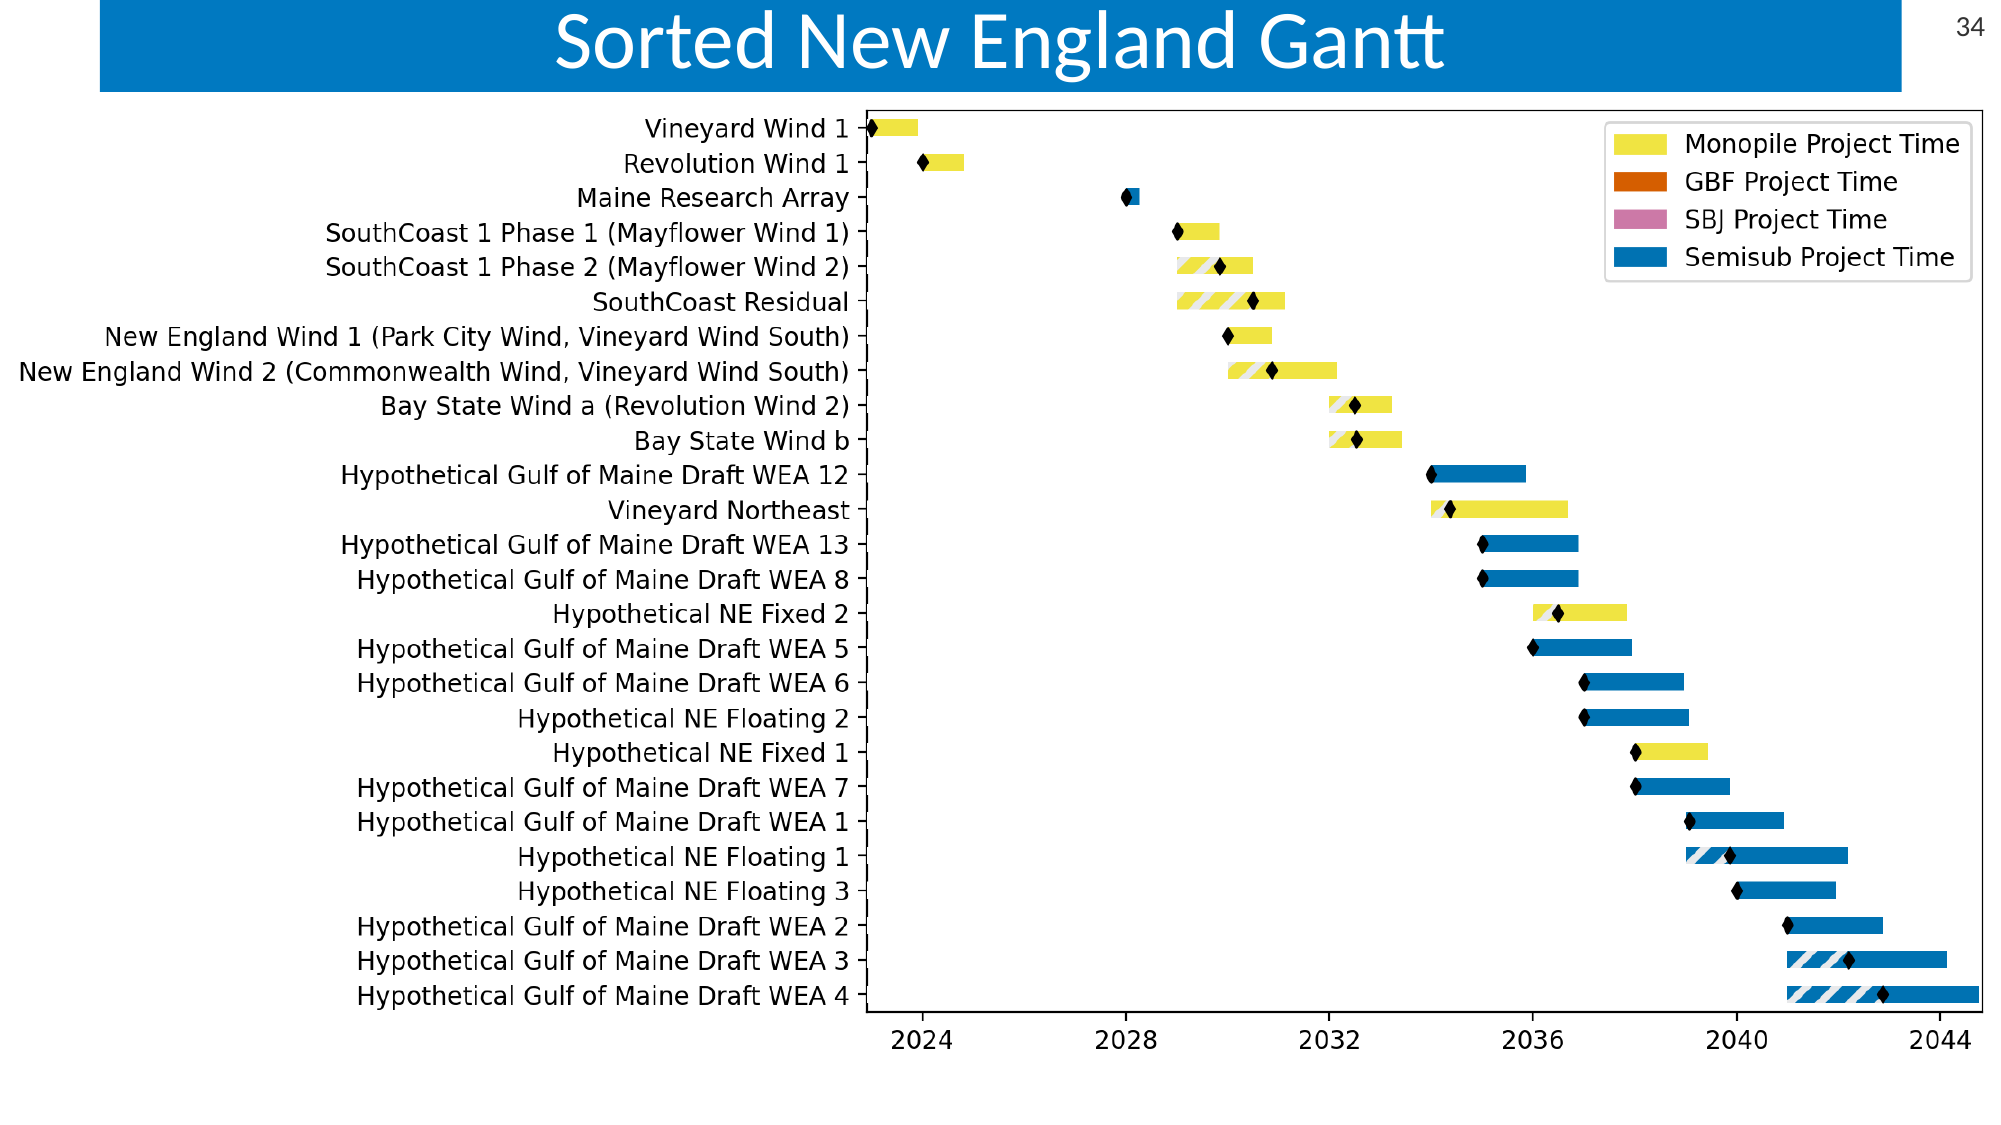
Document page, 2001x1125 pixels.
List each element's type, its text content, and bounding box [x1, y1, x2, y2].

picture [0, 92, 2000, 1072]
title Sorted New England Gantt [99, 0, 1902, 90]
